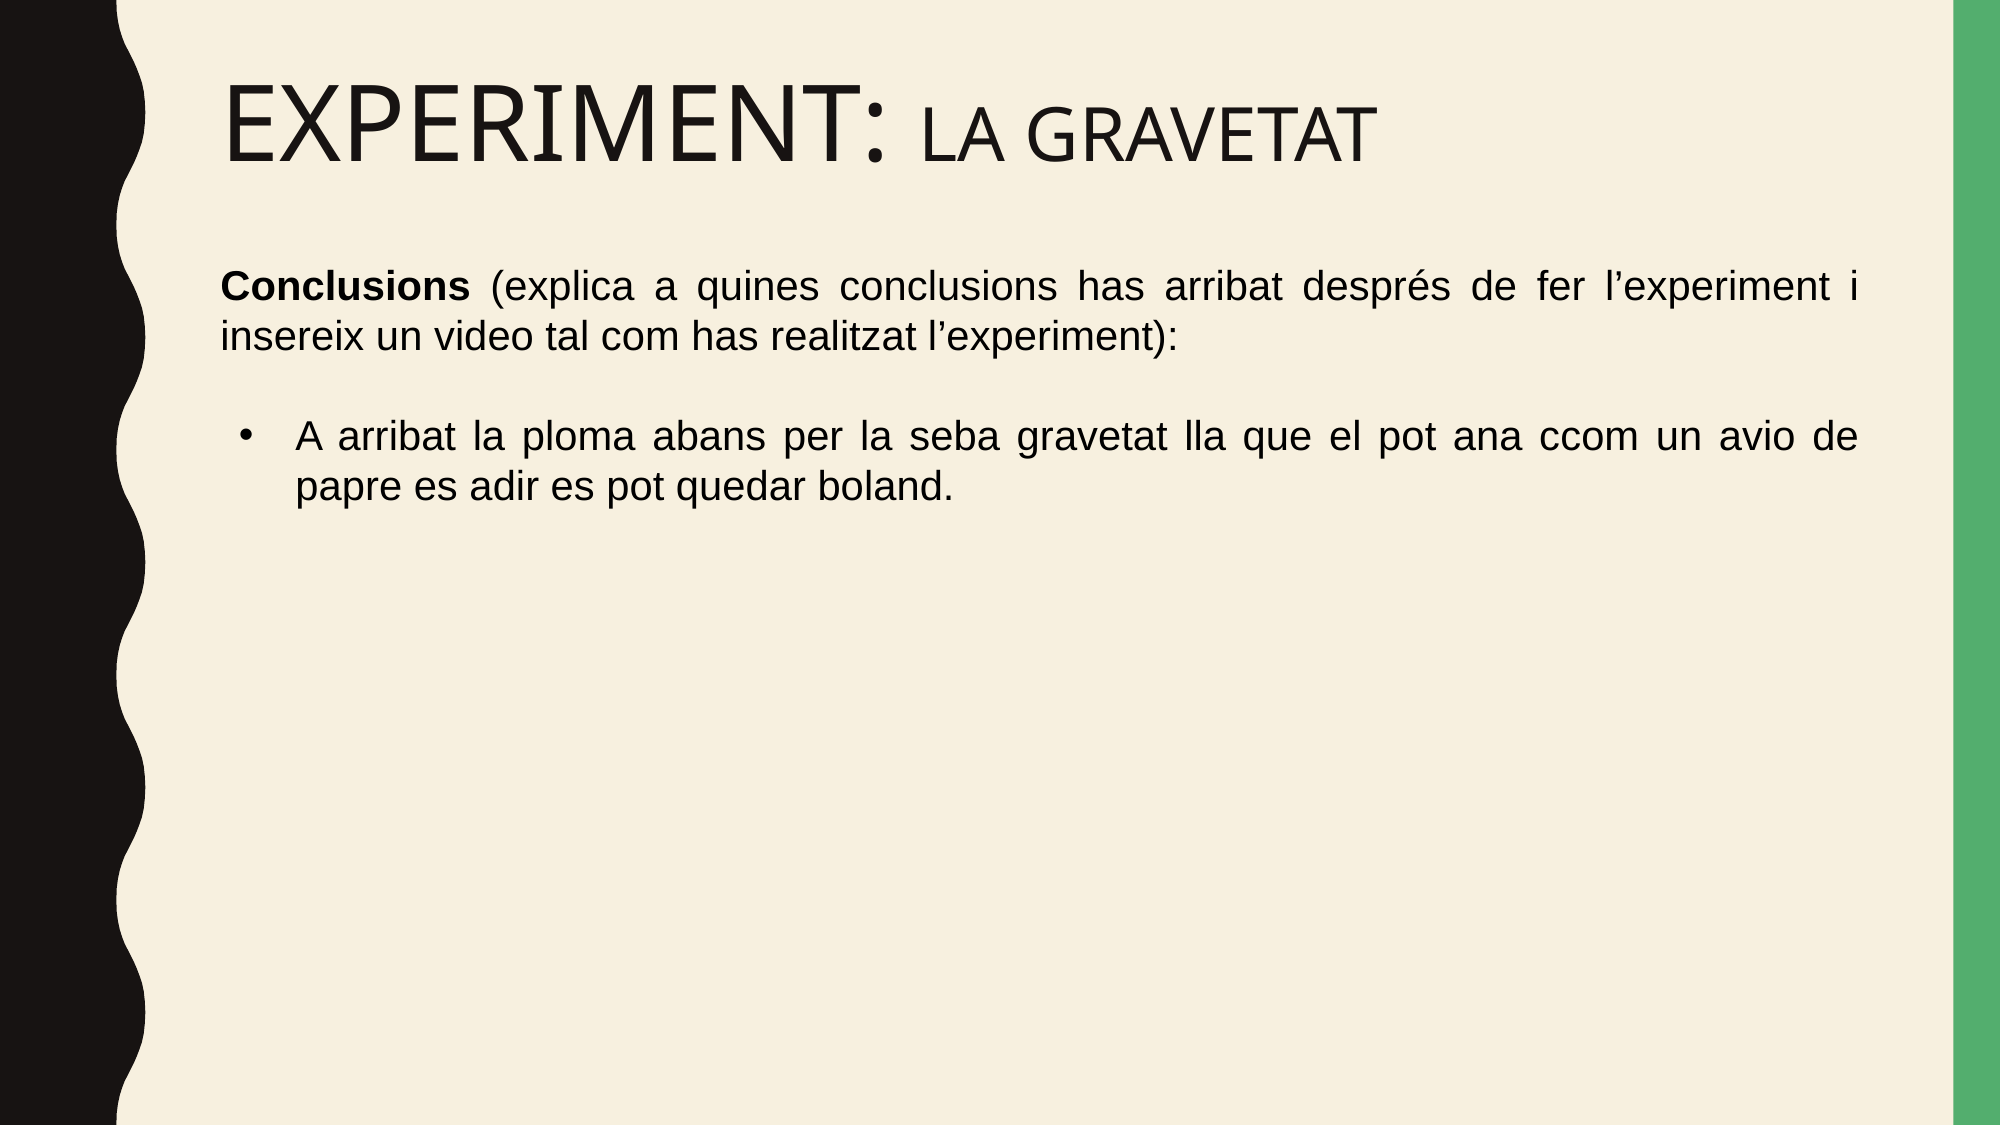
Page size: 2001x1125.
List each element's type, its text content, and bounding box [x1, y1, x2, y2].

list Conclusions (explica a quines conclusions has arribat després de fer l’experiment i insereix un video tal com has realitzat l’experiment): A arribat la ploma abans per la seba gravetat lla que el pot ana ccom un avio de papre es adir es pot quedar boland. [205, 251, 1875, 965]
title EXPERIMENT: LA GRAVETAT [205, 62, 1875, 251]
